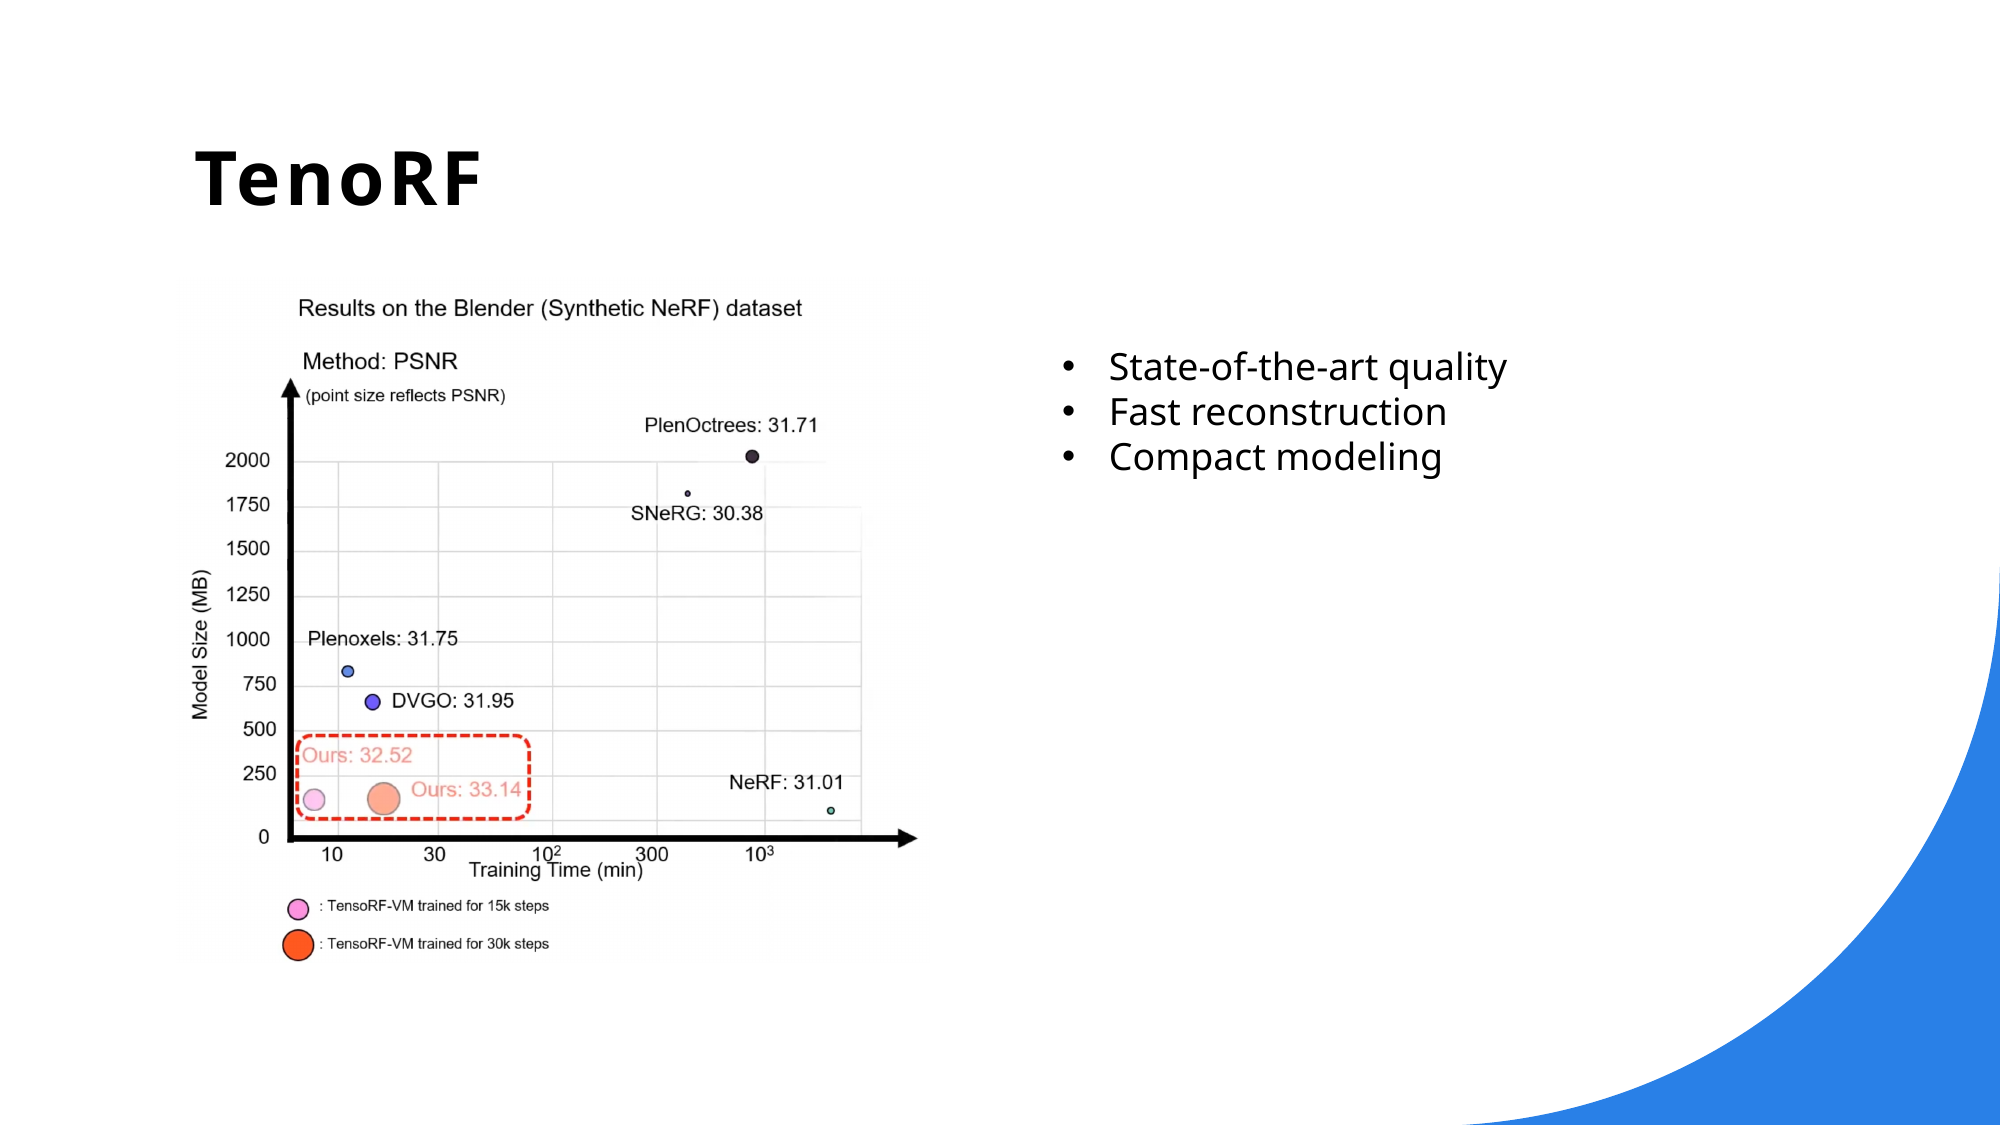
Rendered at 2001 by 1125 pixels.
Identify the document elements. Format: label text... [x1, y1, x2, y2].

title TenoRF [176, 118, 1809, 236]
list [176, 277, 930, 963]
text_box State-of-the-art quality Fast reconstruction Compact modeling [1047, 335, 1523, 486]
